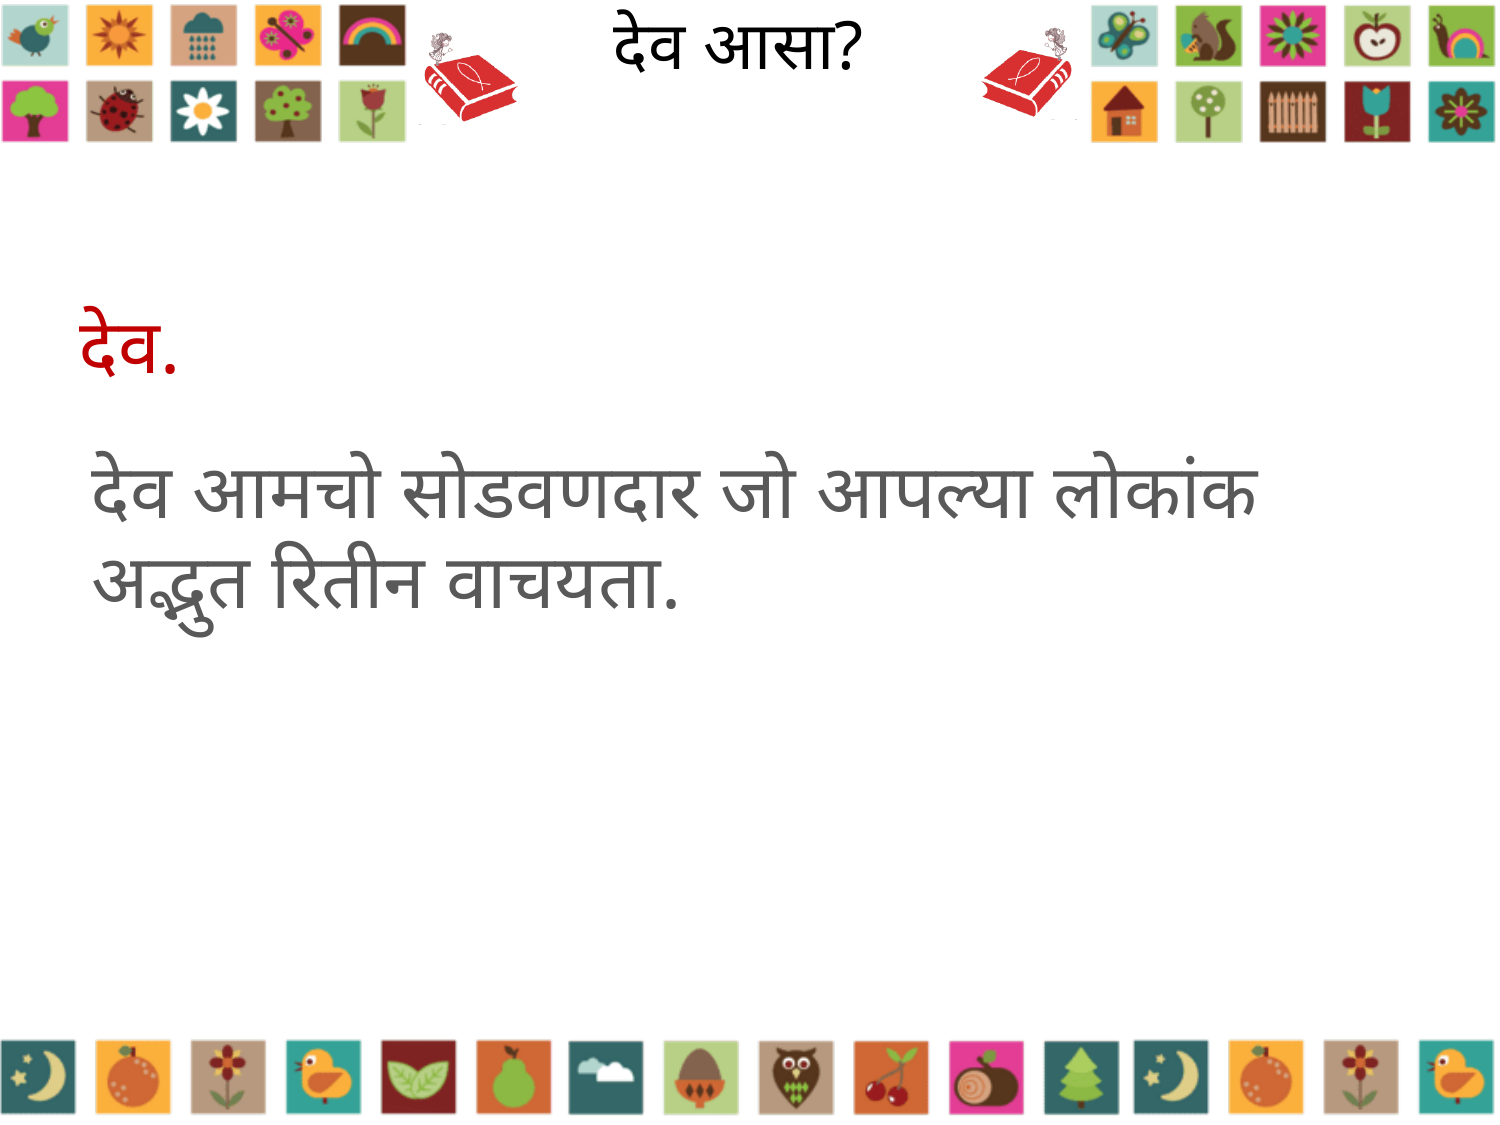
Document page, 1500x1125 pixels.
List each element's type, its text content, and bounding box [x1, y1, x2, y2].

text_box देव आमचो सोडवणदार जो आपल्या लोकांक अद्भुत रितीन वाचयता. [76, 436, 1424, 632]
text_box देव आसा? [414, 0, 1080, 91]
text_box देव. [64, 290, 1412, 396]
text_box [0, 1028, 1500, 1118]
picture [0, 3, 550, 150]
picture [950, 3, 1500, 150]
